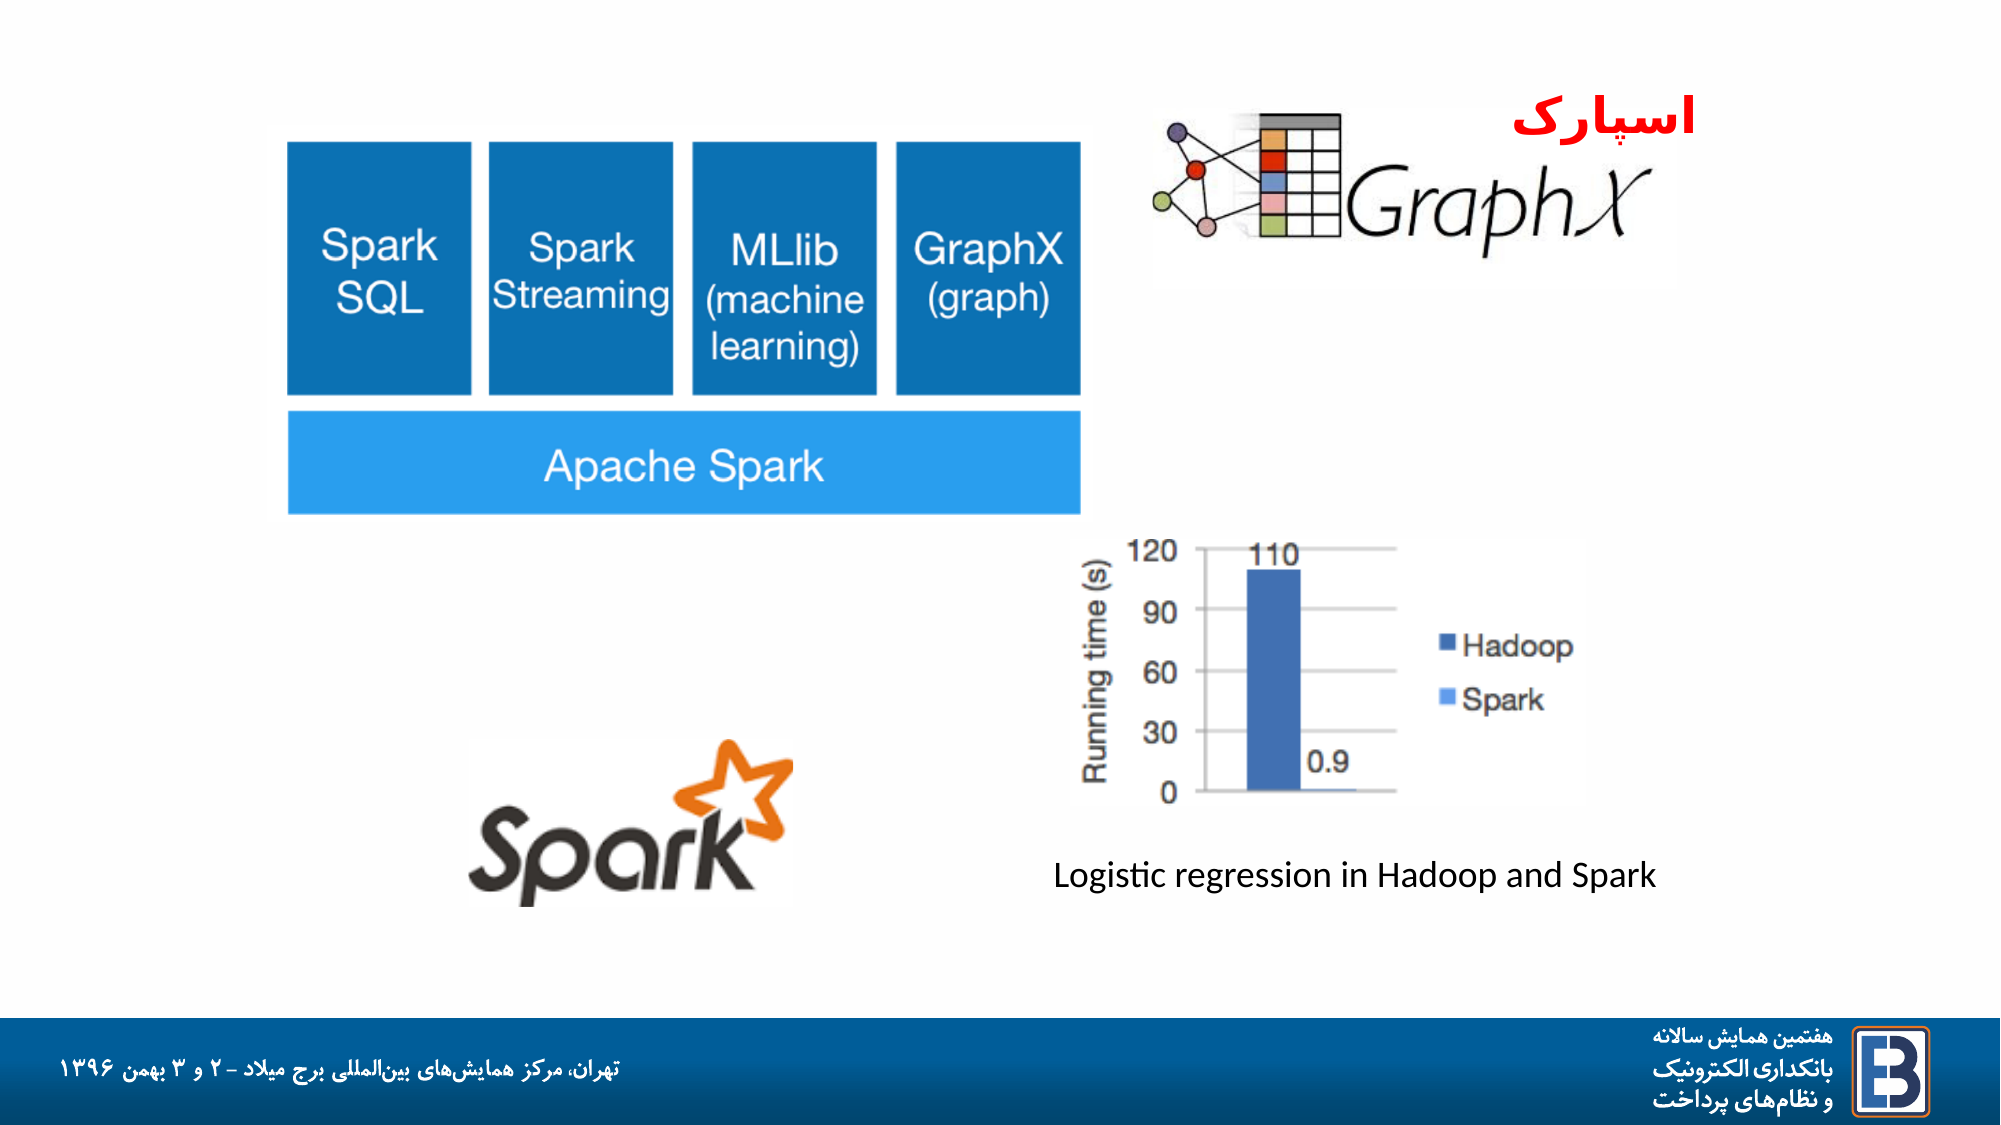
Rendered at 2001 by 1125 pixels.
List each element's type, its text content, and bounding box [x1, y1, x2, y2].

picture [1070, 539, 1586, 806]
text_box Logistic regression in Hadoop and Spark [1038, 842, 1678, 902]
picture [468, 739, 794, 907]
picture [1152, 108, 1678, 289]
picture [267, 125, 1093, 522]
title اسپارک [275, 42, 1713, 153]
